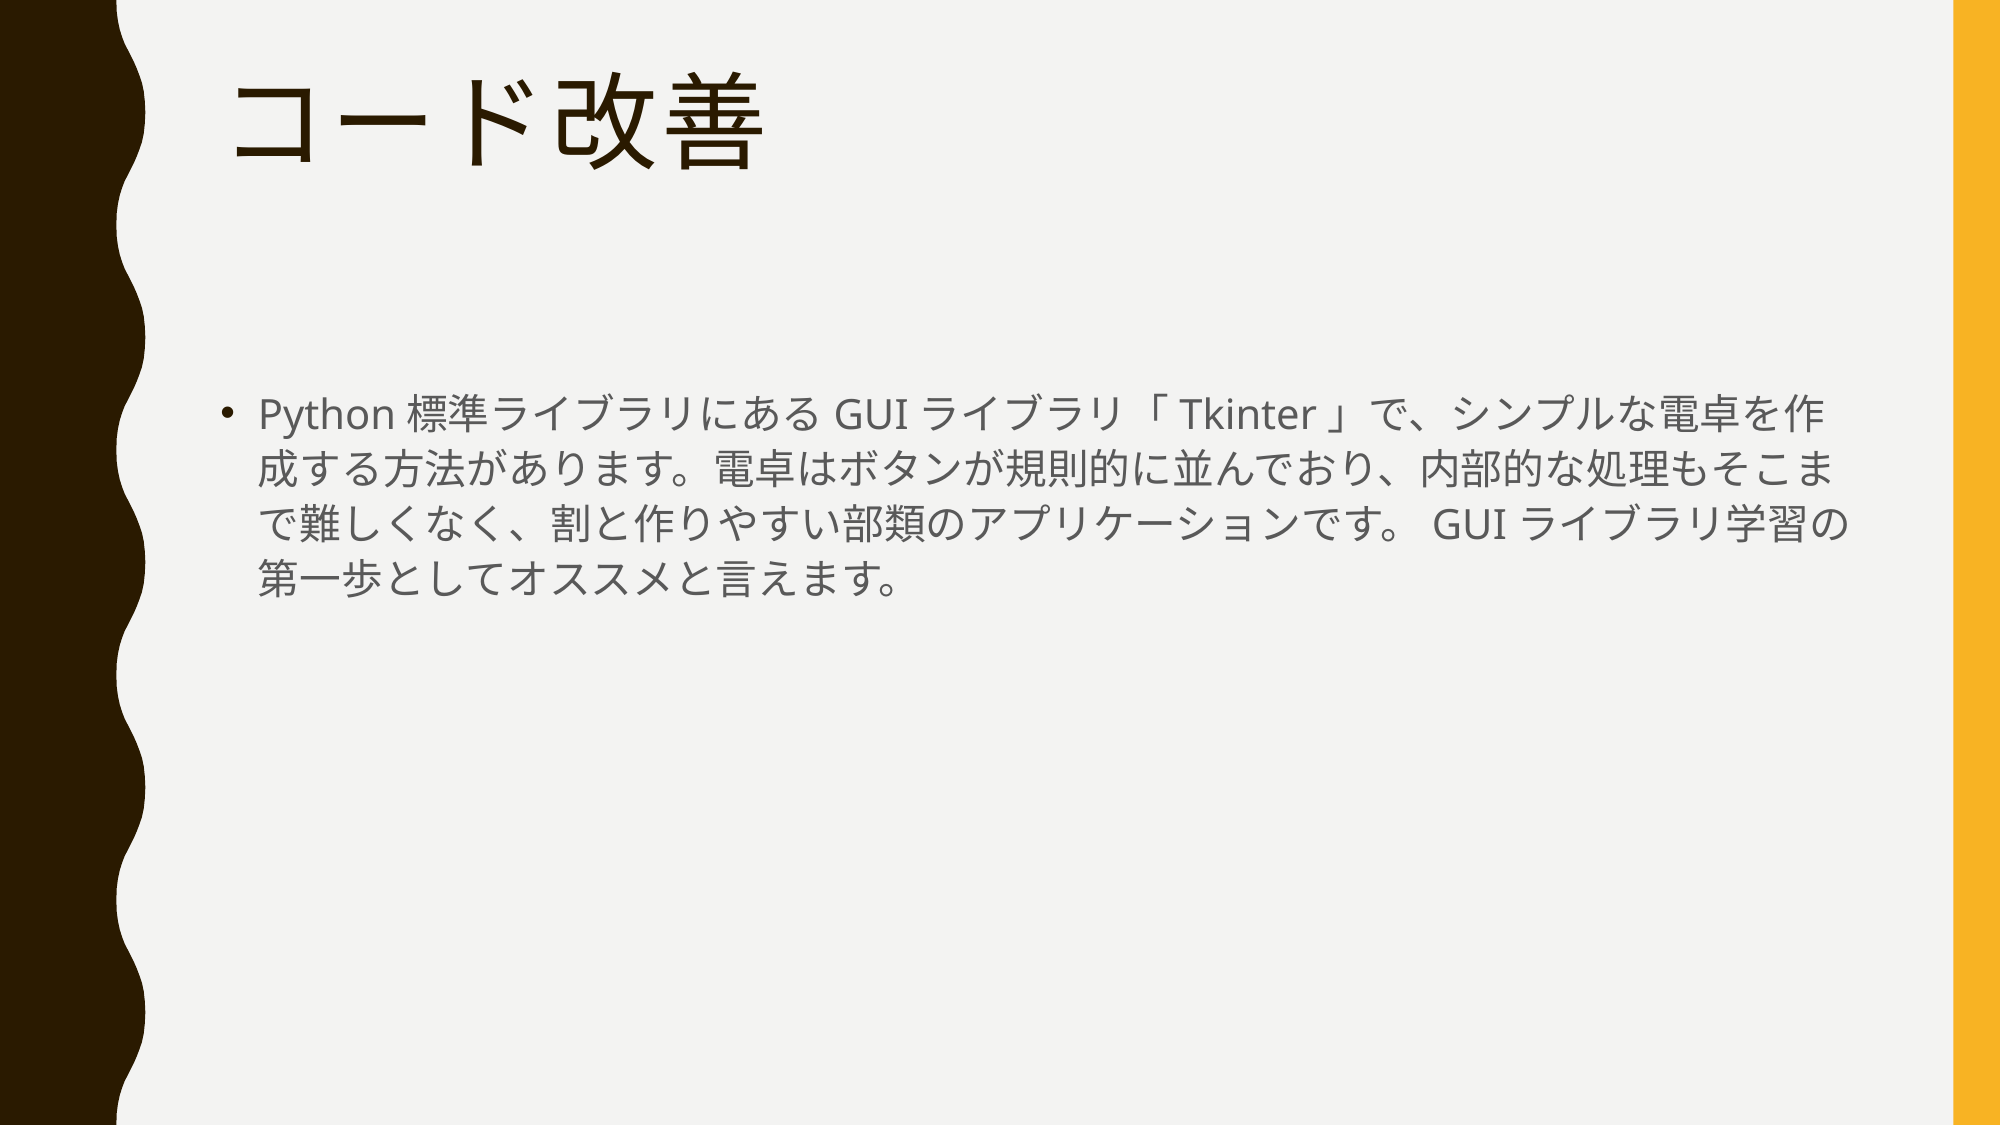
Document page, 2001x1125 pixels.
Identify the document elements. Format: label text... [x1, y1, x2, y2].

title コード改善 [205, 62, 1875, 308]
list Python標準ライブラリにあるGUIライブラリ「Tkinter」で、シンプルな電卓を作成する方法があります。電卓はボタンが規則的に並んでおり、内部的な処理もそこまで難しくなく、割と作りやすい部類のアプリケーションです。GUIライブラリ学習の第一歩としてオススメと言えます。 [205, 375, 1875, 965]
